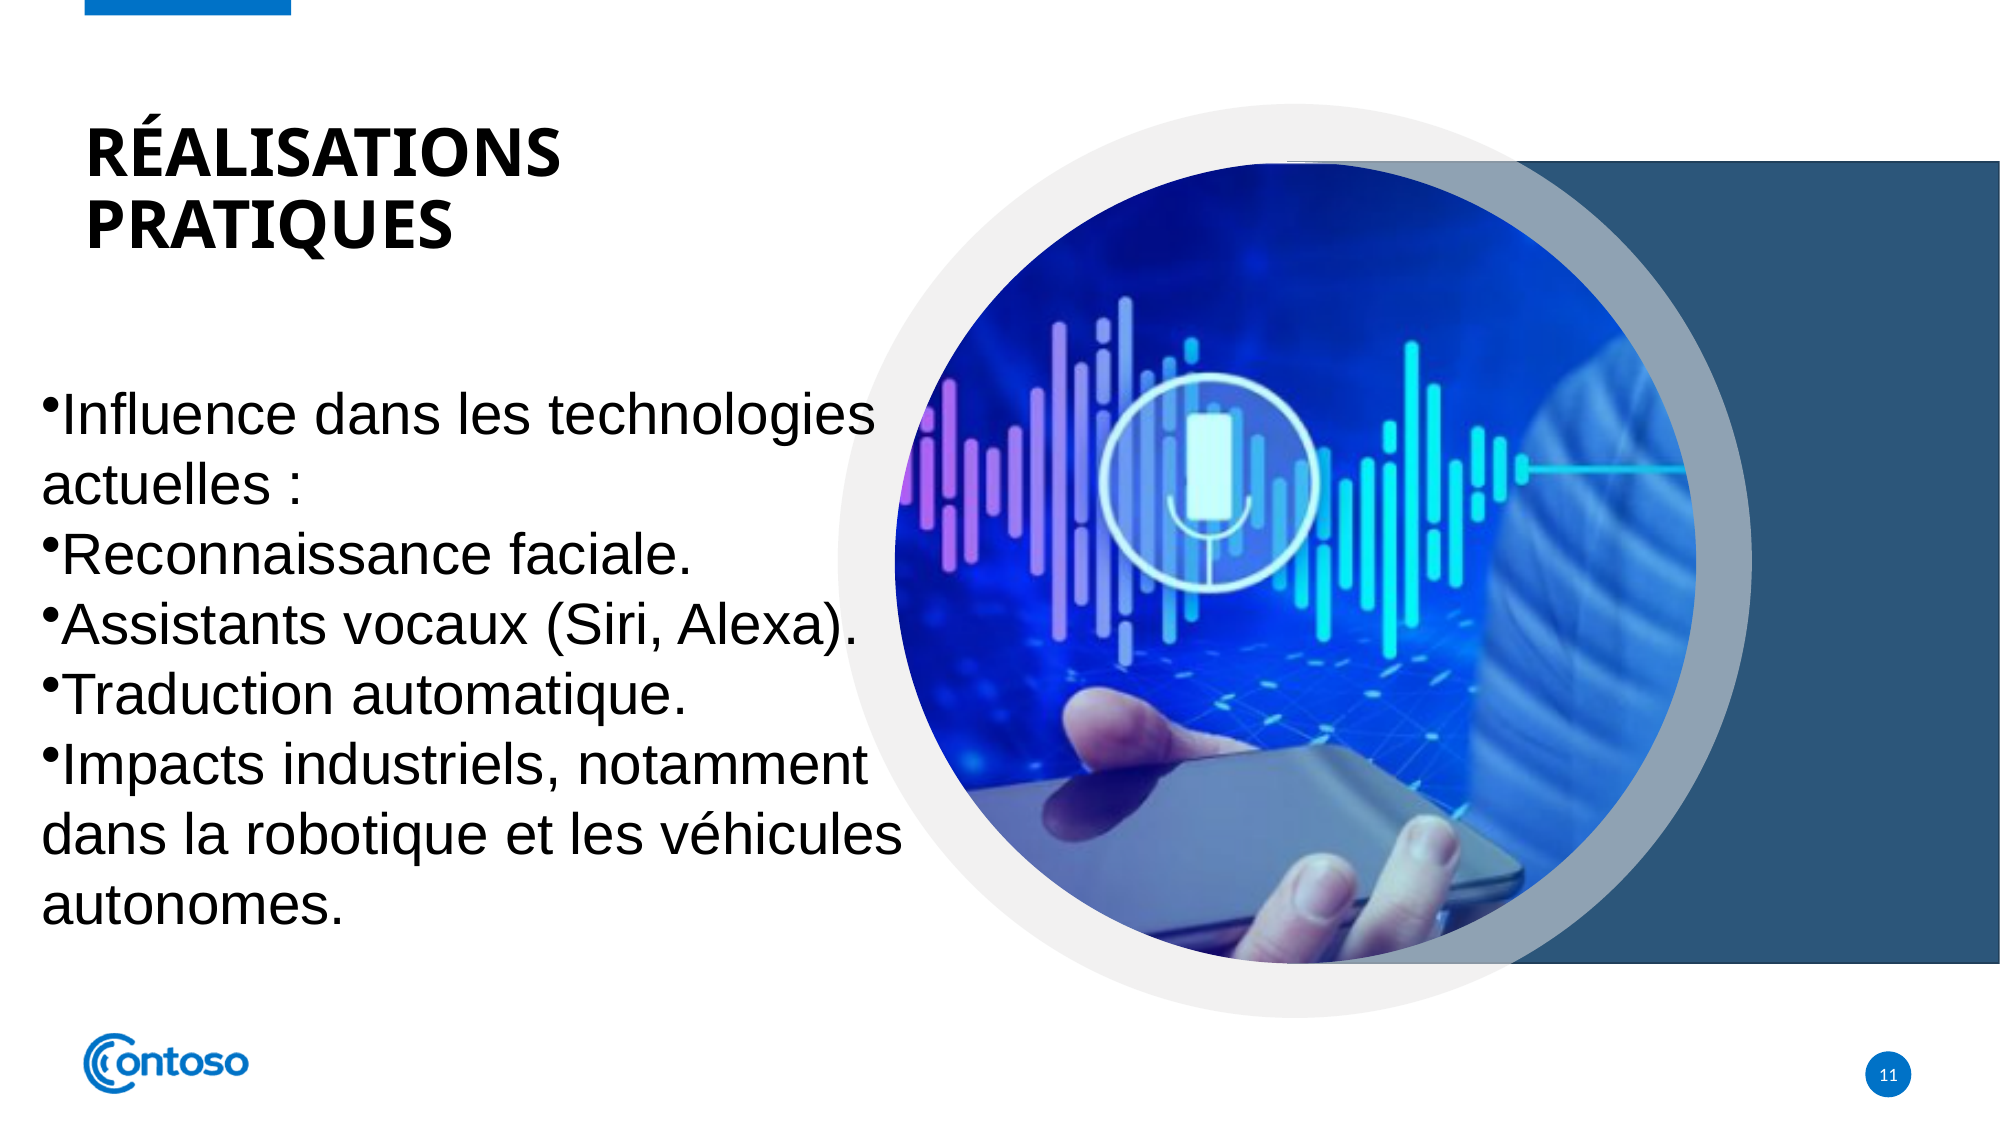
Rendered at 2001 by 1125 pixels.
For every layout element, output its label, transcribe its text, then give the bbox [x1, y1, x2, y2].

picture [77, 1027, 254, 1095]
slide_number 11 [1864, 1059, 1913, 1090]
picture [894, 162, 1697, 964]
list Influence dans les technologies actuelles : Reconnaissance faciale. Assistants vocaux (Siri, Alexa). Traduction automatique. Impacts industriels, notamment dans la robotique et les véhicules autonomes. [25, 330, 1010, 983]
title Réalisations Pratiques [84, 81, 895, 300]
